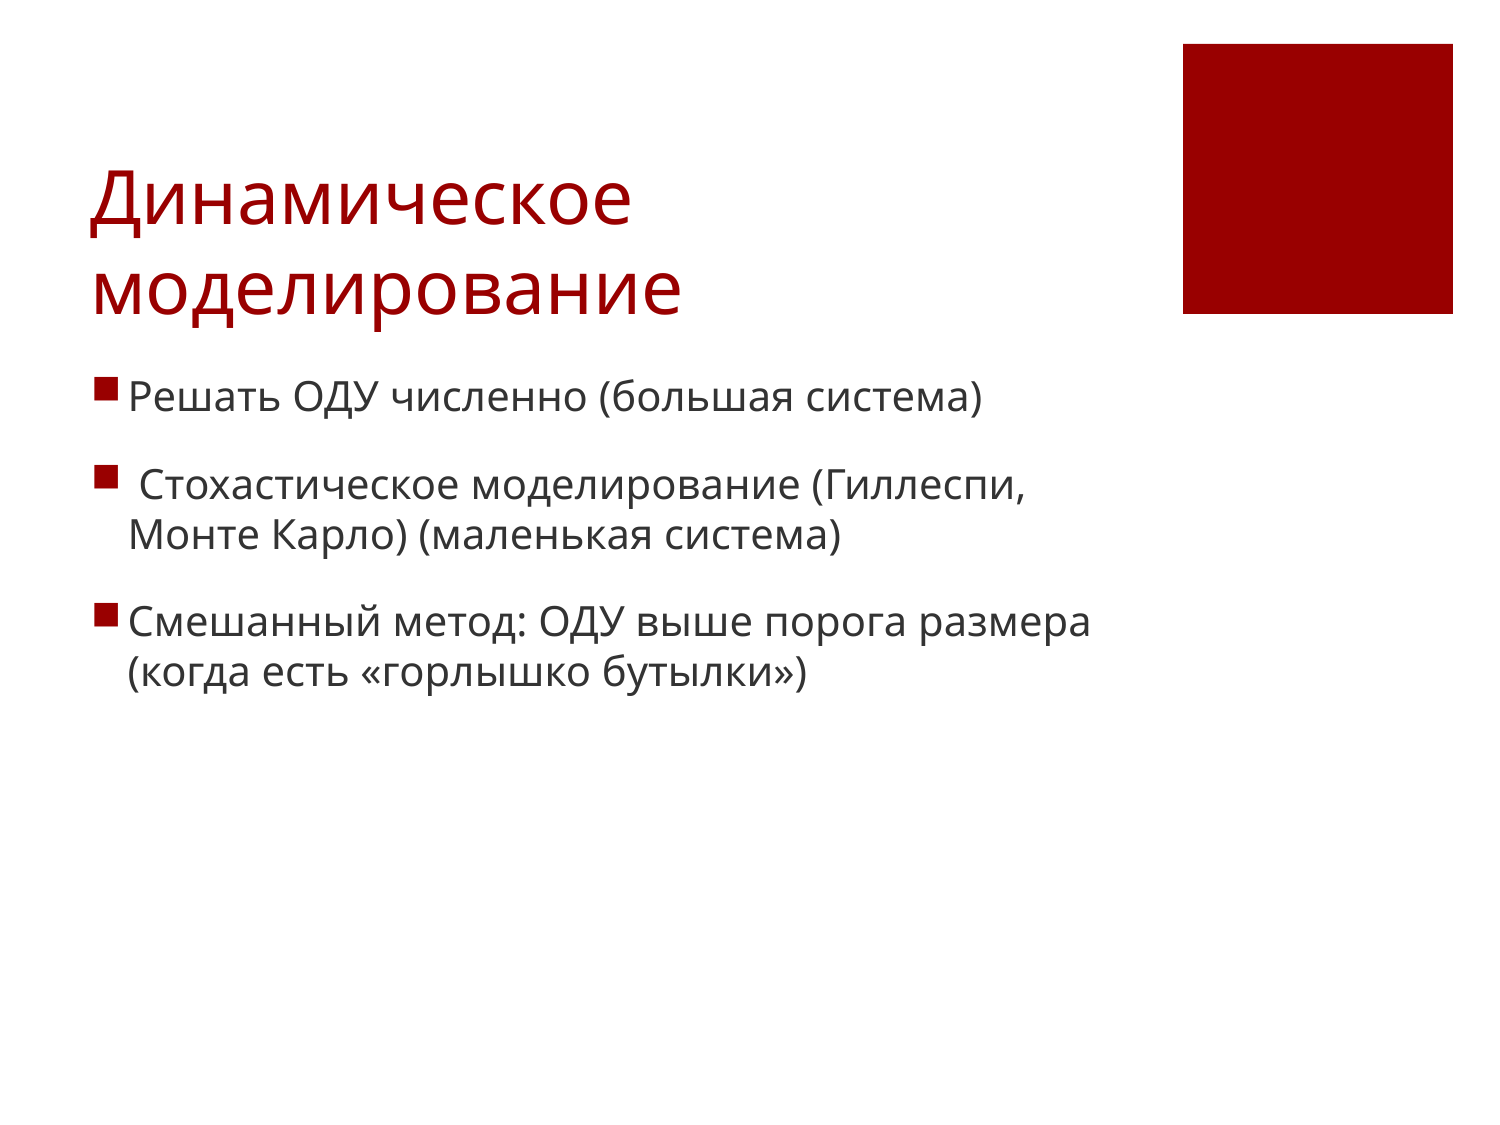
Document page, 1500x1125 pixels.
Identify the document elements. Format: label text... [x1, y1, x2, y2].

title Динамическое моделирование [75, 149, 1143, 338]
list Решать ОДУ численно (большая система) Стохастическое моделирование (Гиллеспи, Монте Карло) (маленькая система) Смешанный метод: ОДУ выше порога размера (когда есть «горлышко бутылки») [75, 362, 1143, 1005]
